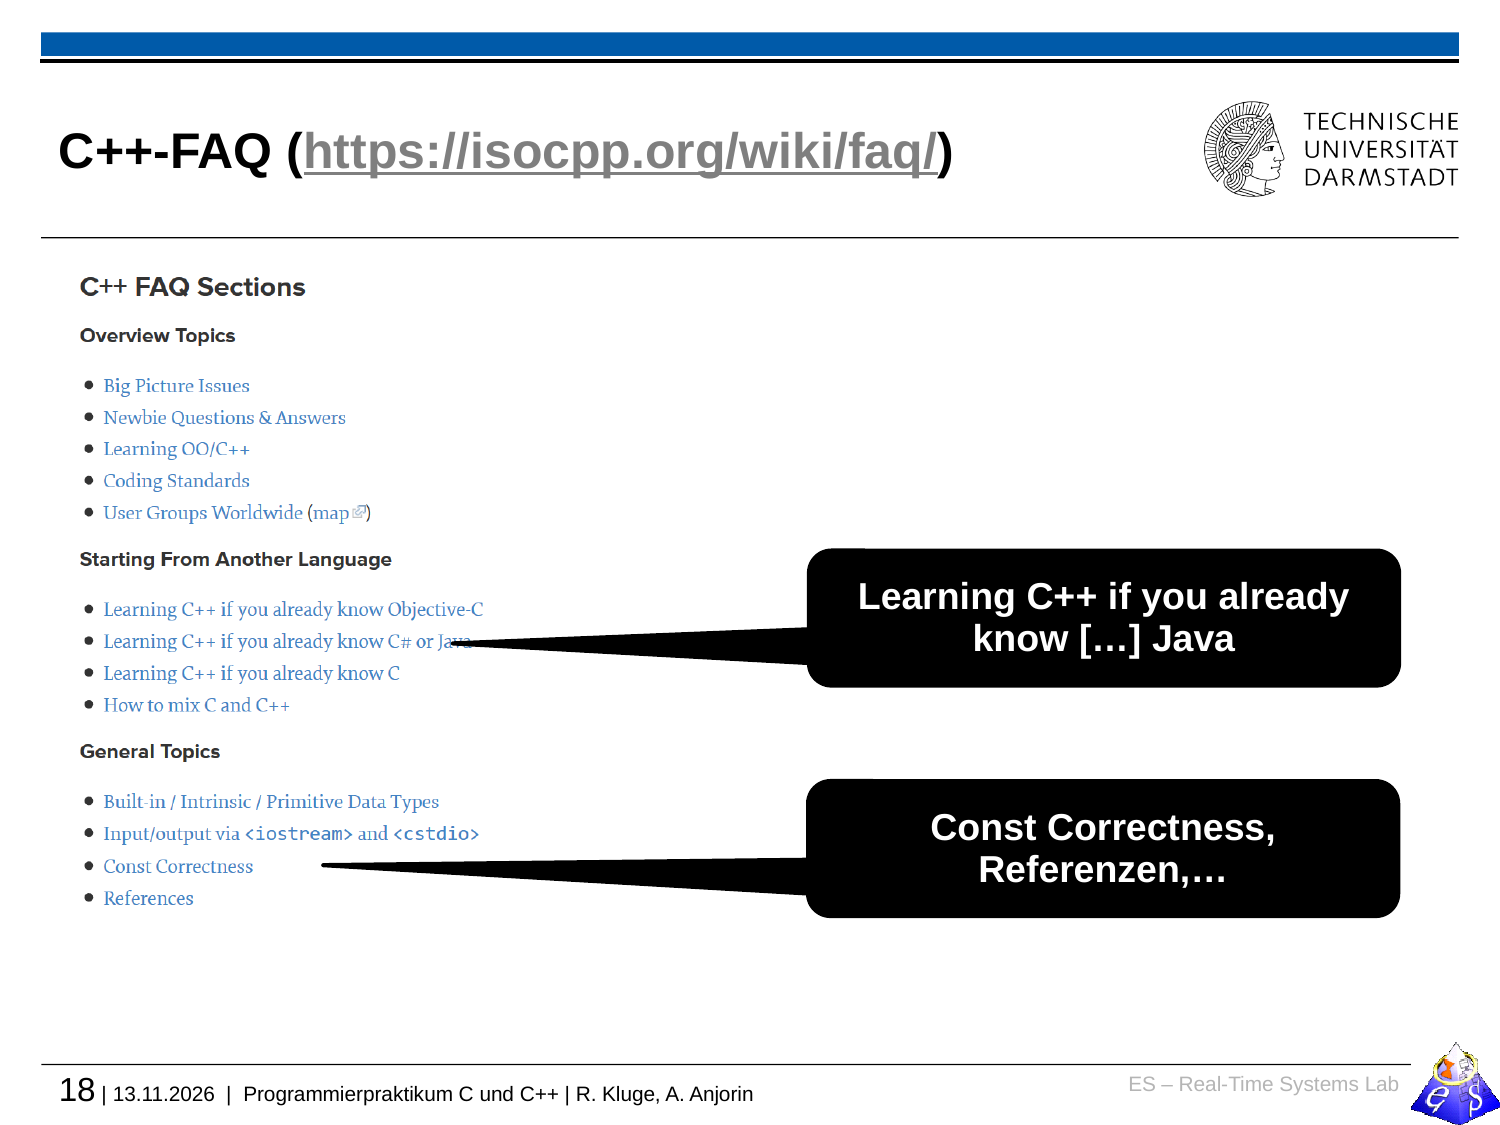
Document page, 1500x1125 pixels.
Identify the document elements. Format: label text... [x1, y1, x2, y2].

title C++-FAQ (https://isocpp.org/wiki/faq/) [58, 80, 1187, 218]
picture [1187, 84, 1483, 214]
text_box Learning C++ if you already know […] Java [707, 548, 1402, 688]
picture [62, 260, 702, 917]
text_box Const Correctness, Referenzen,… [707, 778, 1401, 919]
picture [1411, 1041, 1500, 1125]
